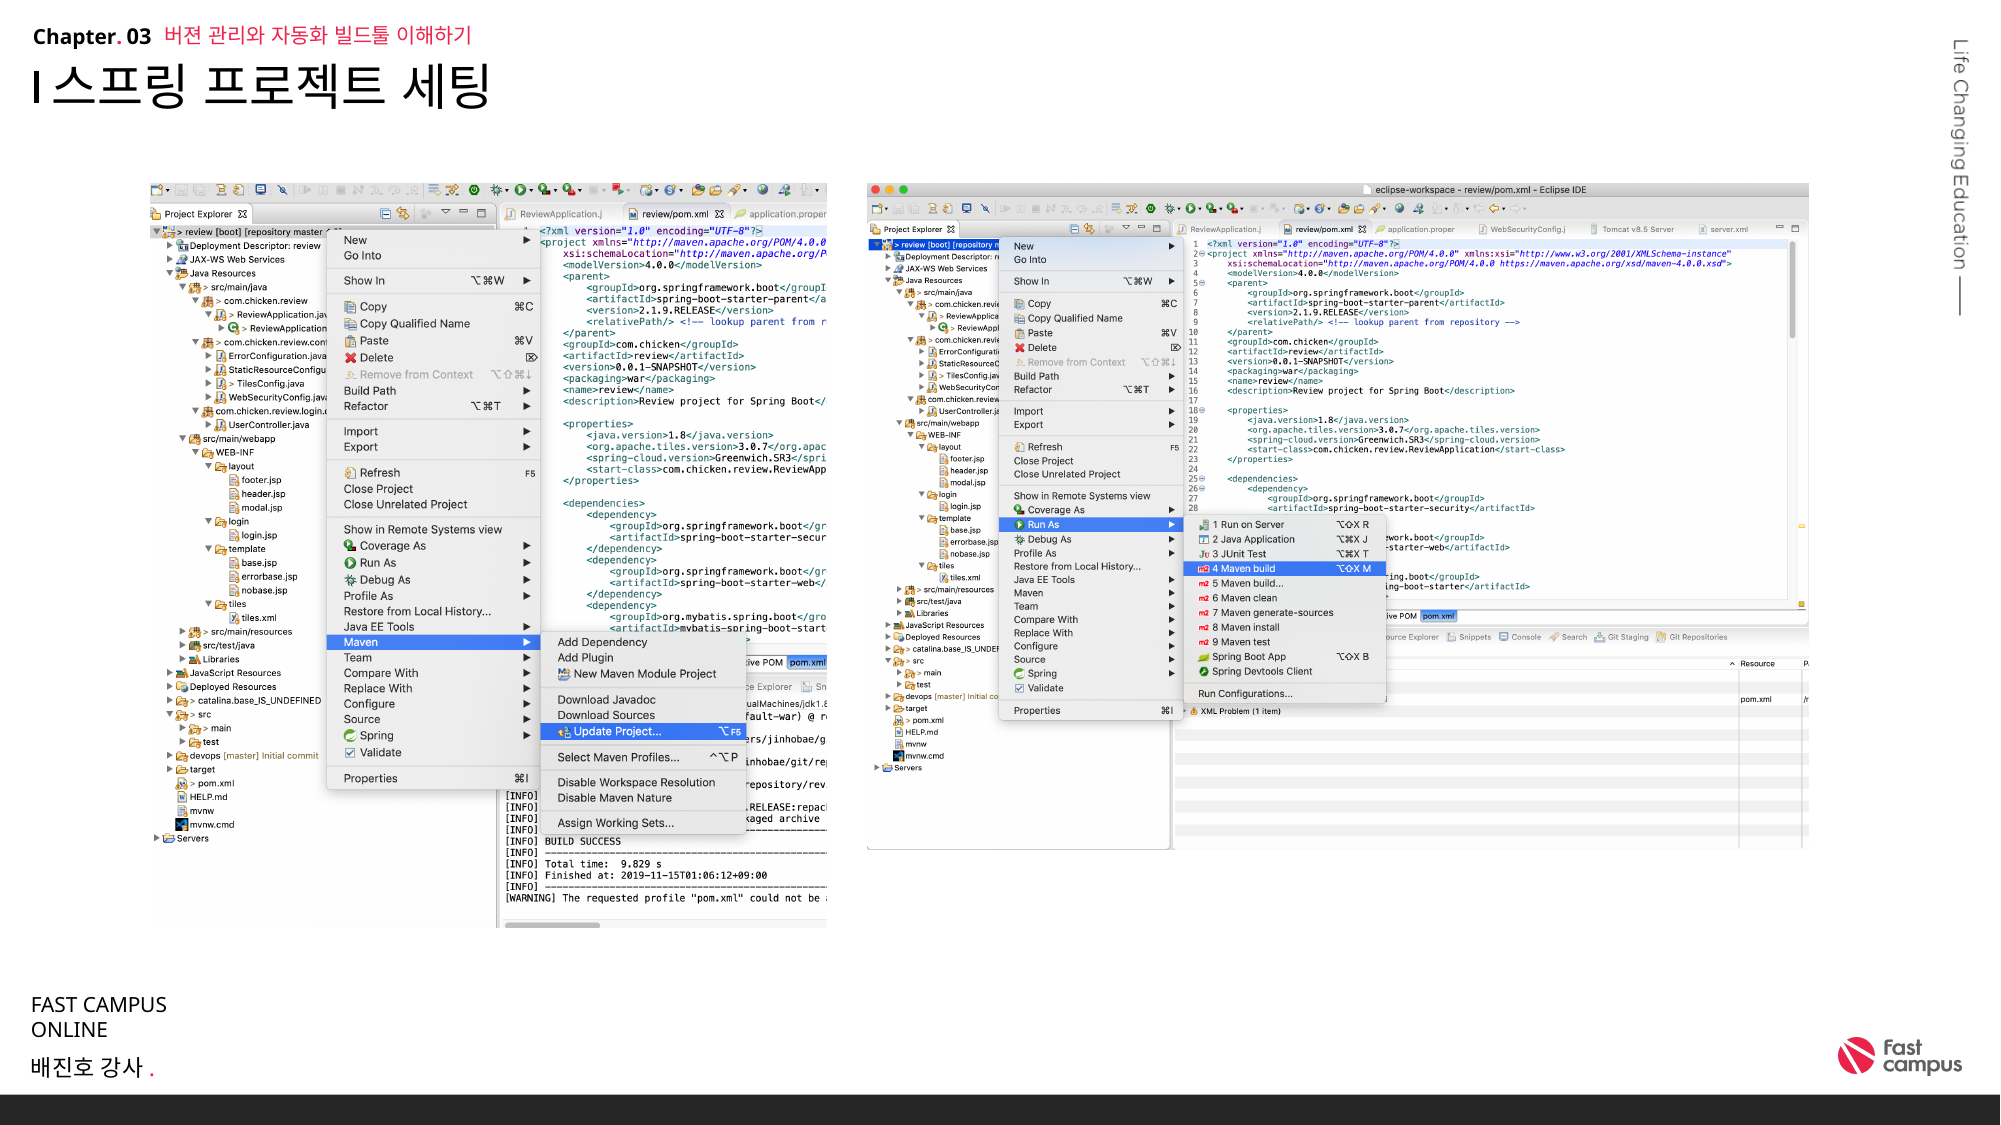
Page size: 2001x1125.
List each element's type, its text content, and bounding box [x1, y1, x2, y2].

picture [1838, 1037, 1962, 1076]
picture [149, 183, 827, 928]
list 03 [111, 18, 150, 55]
list 버젼 관리와 자동화 빌드툴 이해하기 [150, 18, 552, 55]
picture [867, 183, 1809, 850]
picture [1942, 23, 1981, 316]
title 스프링 프로젝트 세팅 [36, 54, 1830, 111]
